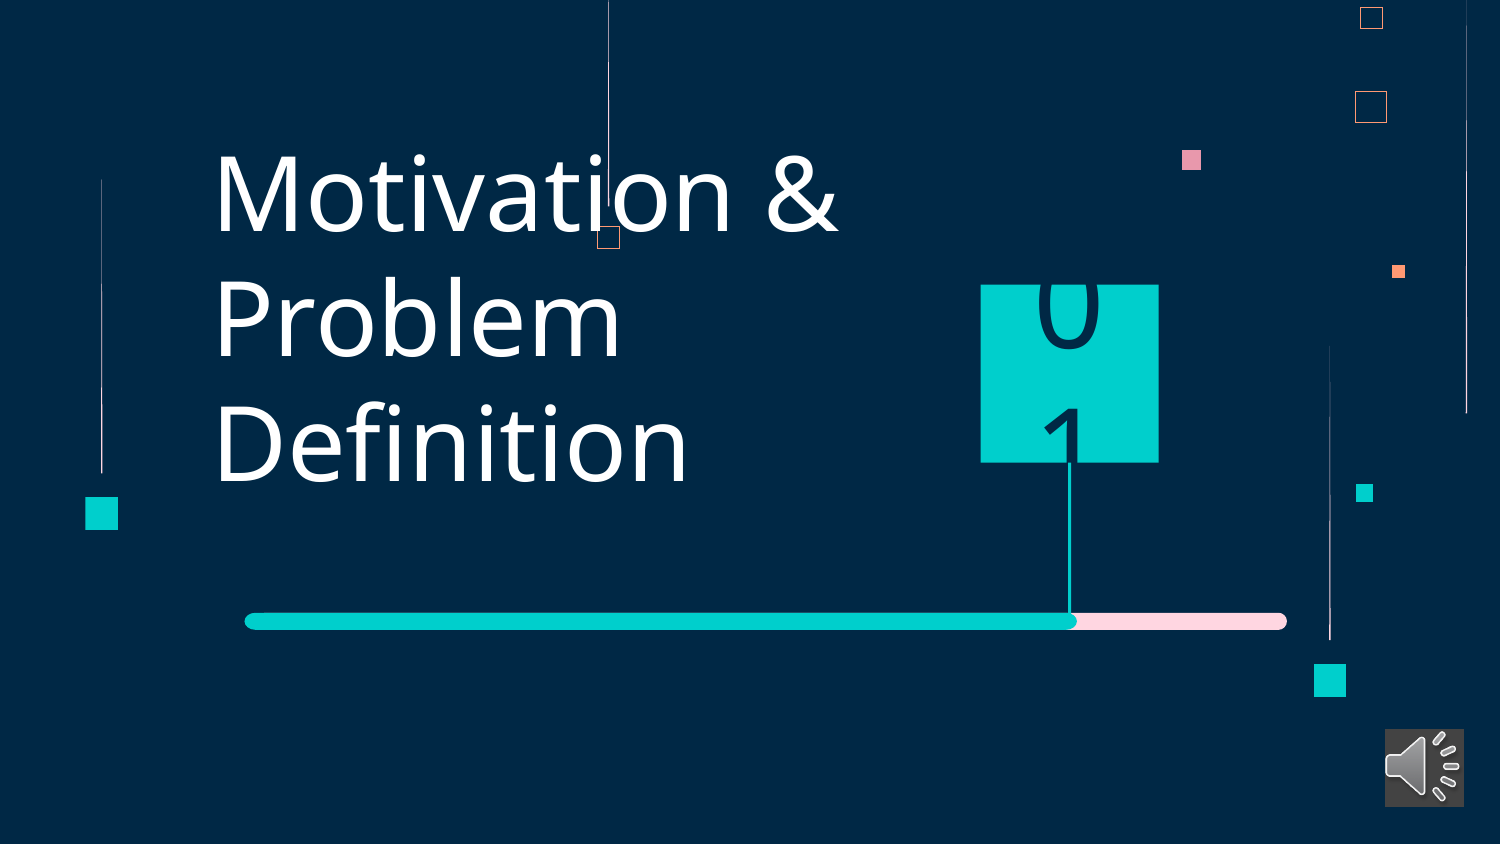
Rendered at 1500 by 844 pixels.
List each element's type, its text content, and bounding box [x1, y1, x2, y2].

picture [1384, 728, 1465, 809]
text_box [244, 612, 1077, 630]
text_box [1053, 284, 1159, 463]
text_box [1071, 612, 1287, 630]
title 01 [1053, 326, 1151, 422]
title Motivation & Problem Definition [195, 230, 1053, 517]
